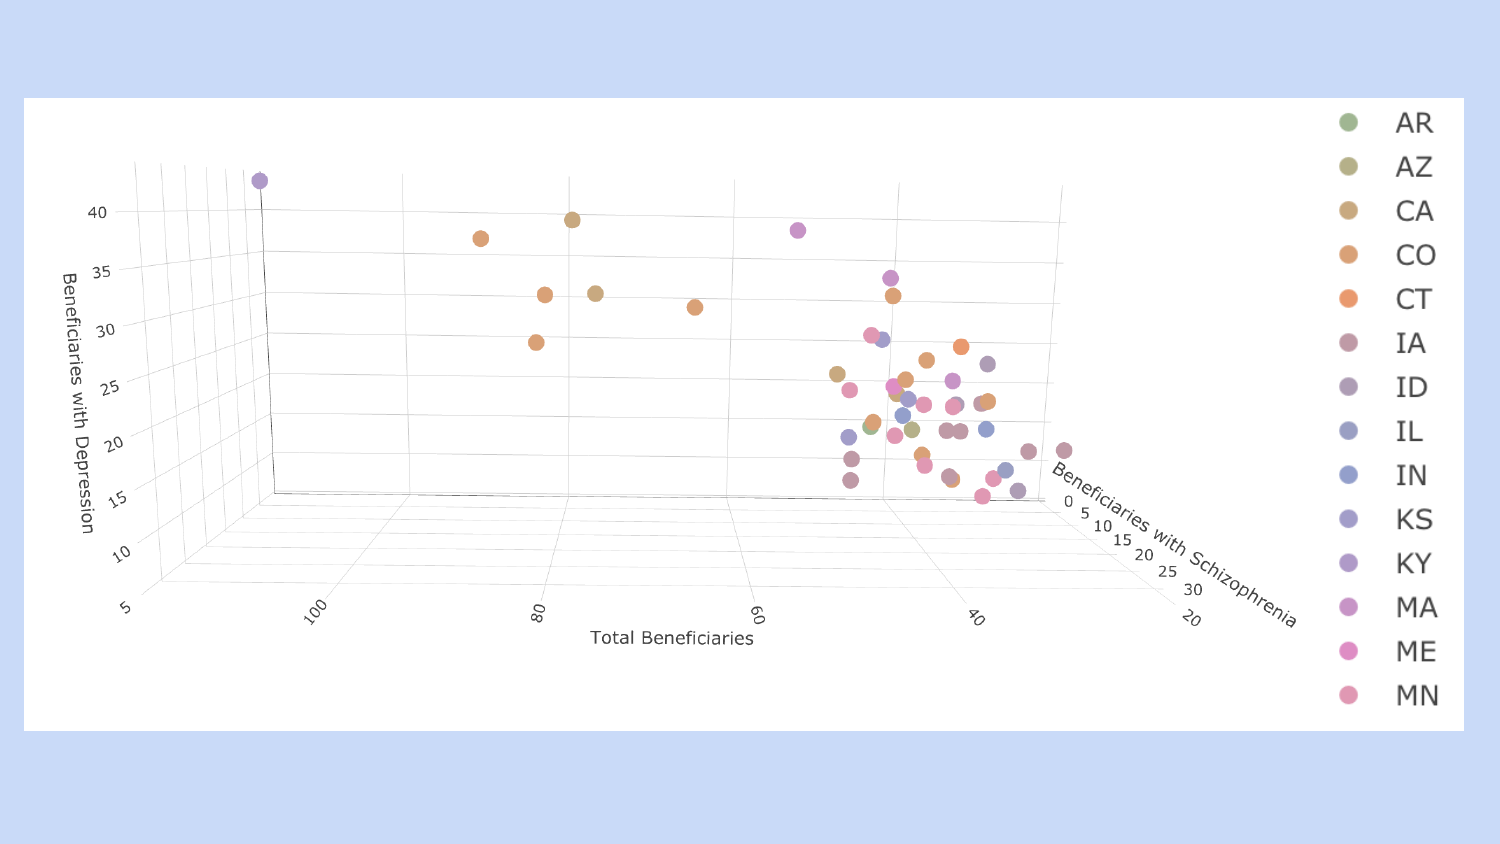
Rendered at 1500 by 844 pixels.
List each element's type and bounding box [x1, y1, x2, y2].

picture [24, 97, 1464, 731]
